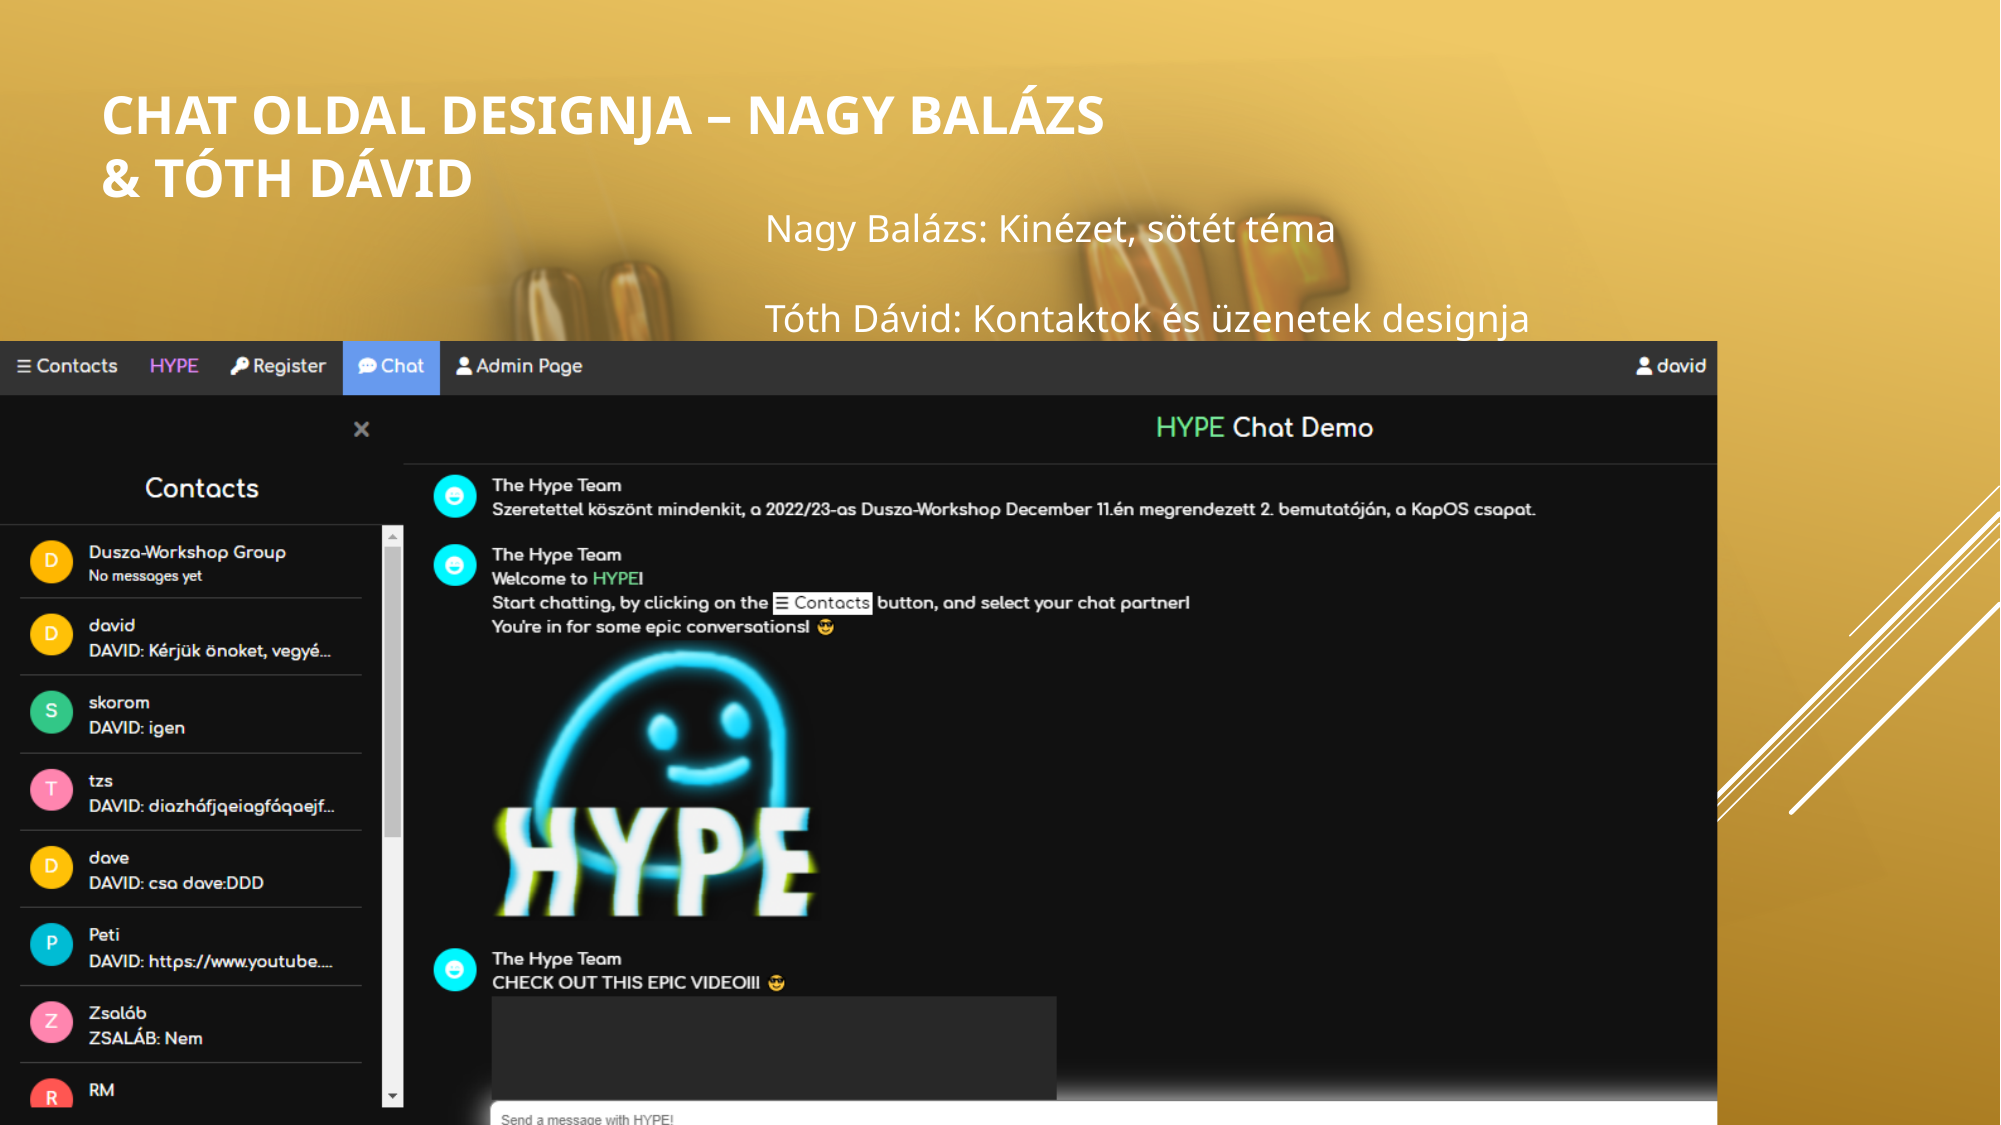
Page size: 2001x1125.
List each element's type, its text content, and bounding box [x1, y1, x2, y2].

text_box Nagy Balázs: Kinézet, sötét téma Tóth Dávid: Kontaktok és üzenetek designja [749, 197, 1837, 347]
picture [0, 341, 1718, 1125]
title Chat oldal designja – Nagy balázs & Tóth Dávid [86, 74, 1603, 216]
